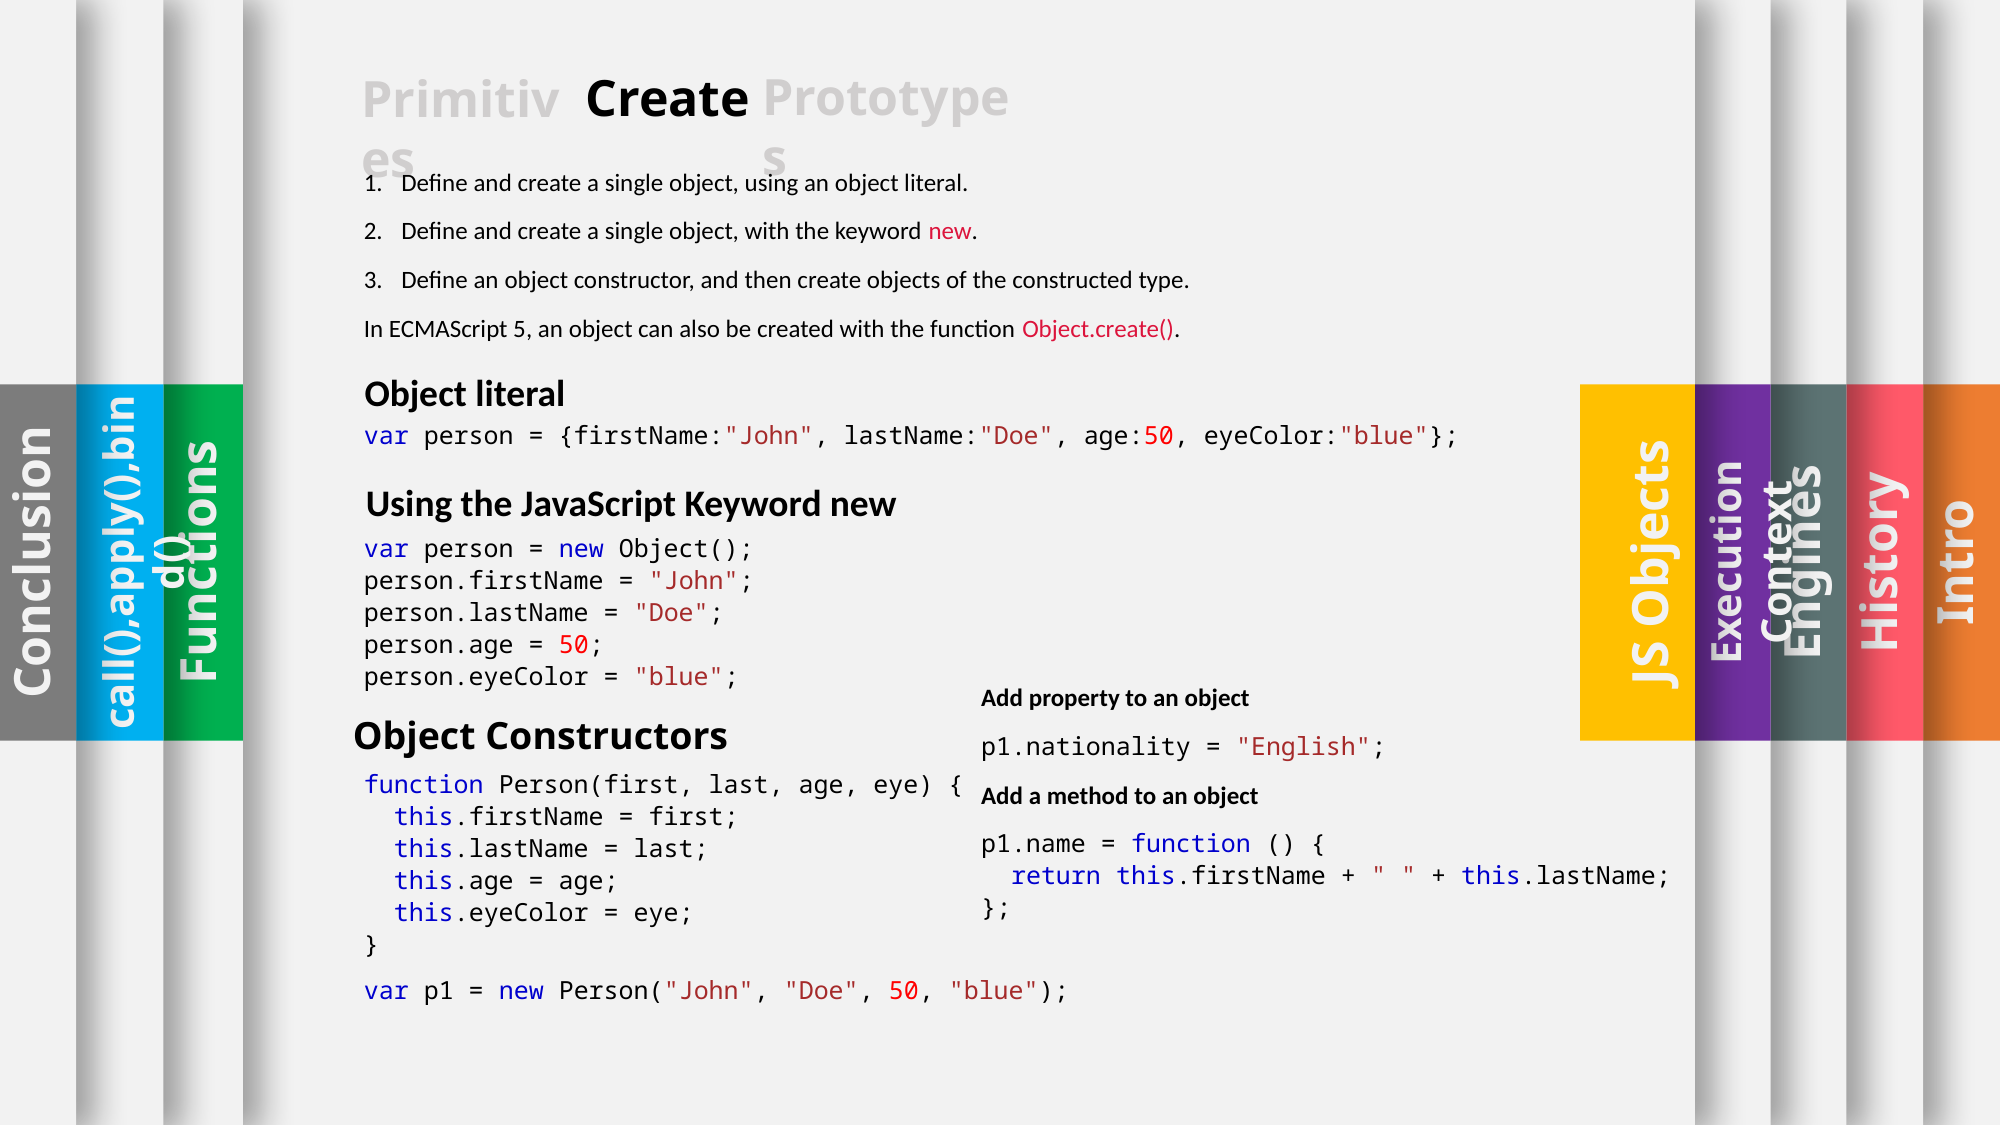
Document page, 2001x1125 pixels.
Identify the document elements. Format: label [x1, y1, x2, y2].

text_box [164, 0, 243, 1125]
text_box [1847, 0, 1924, 1125]
text_box [0, 0, 77, 1125]
text_box [348, 704, 1132, 1016]
text_box [1771, 456, 1847, 1125]
text_box [243, 0, 1695, 1125]
text_box [1771, 0, 1847, 361]
text_box [1695, 0, 1771, 361]
text_box [1695, 456, 1771, 1125]
text_box [1924, 0, 2000, 1125]
text_box [77, 0, 164, 1125]
text_box [348, 361, 1894, 456]
text_box [348, 471, 1349, 699]
